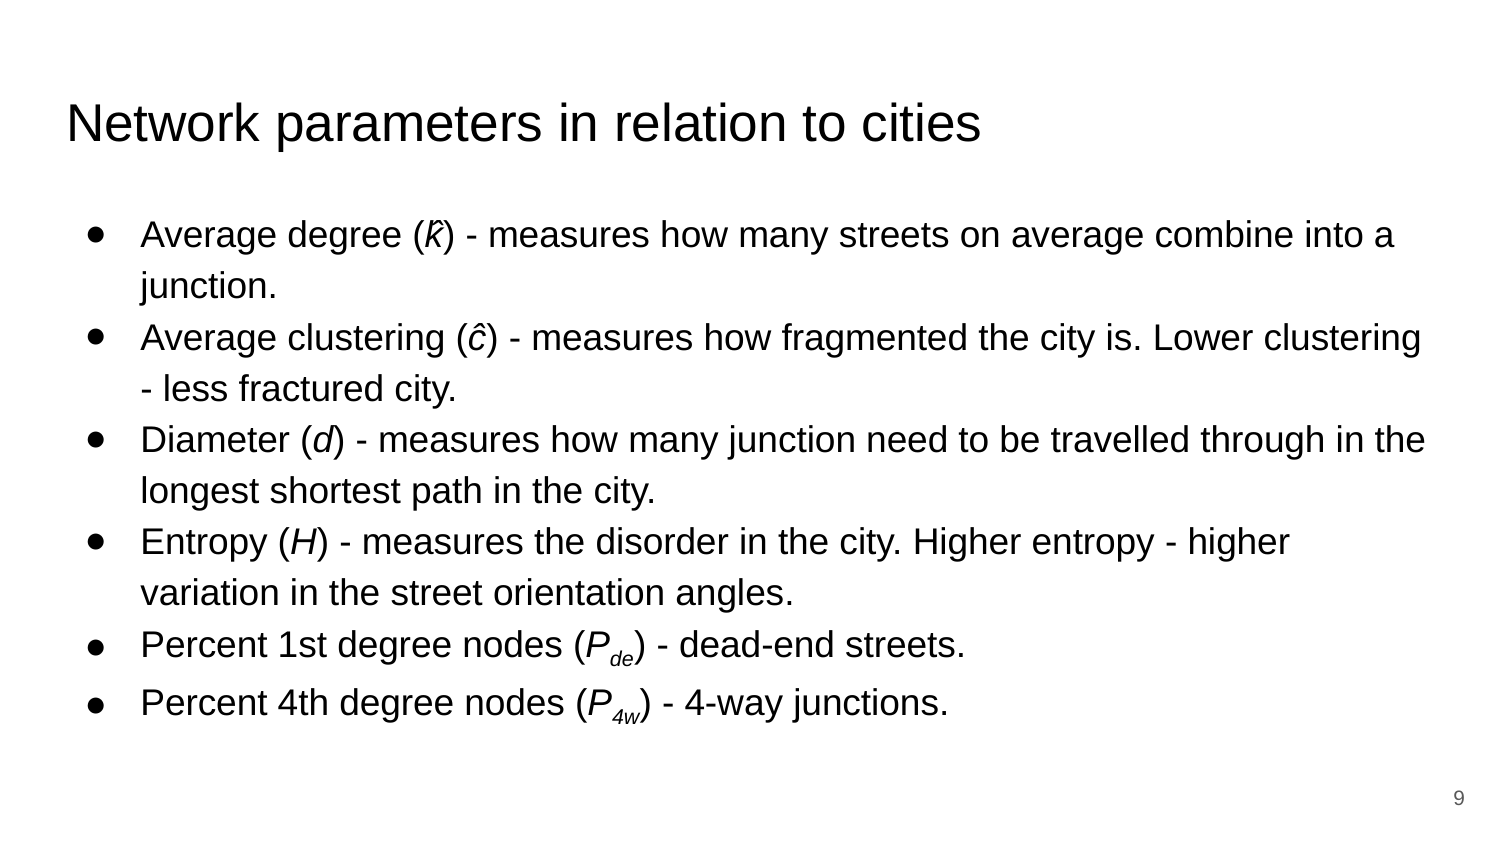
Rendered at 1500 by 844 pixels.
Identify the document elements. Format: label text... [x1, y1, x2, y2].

slide_number ‹#› [1389, 764, 1480, 830]
list Average degree (k̂) - measures how many streets on average combine into a junction. Average clustering (ĉ) - measures how fragmented the city is. Lower clustering - less fractured city. Diameter (d) - measures how many junction need to be travelled through in the longest shortest path in the city. Entropy (H) - measures the disorder in the city. Higher entropy - higher variation in the street orientation angles. Percent 1st degree nodes (Pde) - dead-end streets. Percent 4th degree nodes (P4w) - 4-way junctions. [51, 189, 1449, 750]
title Network parameters in relation to cities [51, 72, 1449, 167]
